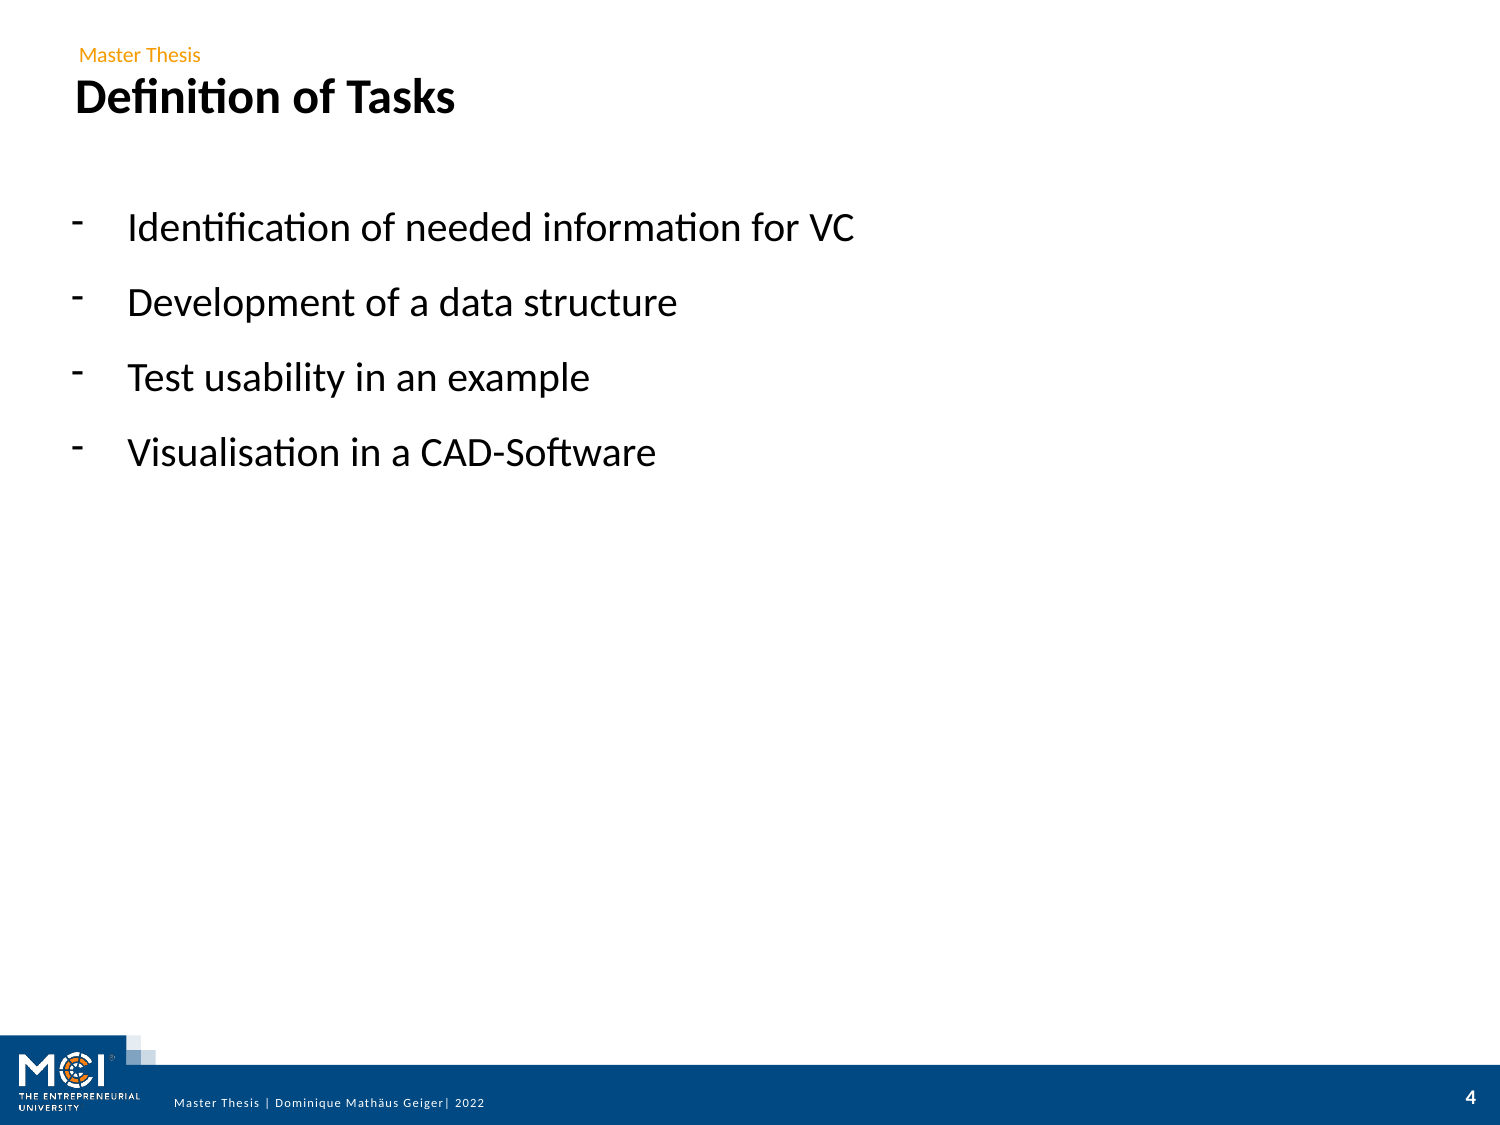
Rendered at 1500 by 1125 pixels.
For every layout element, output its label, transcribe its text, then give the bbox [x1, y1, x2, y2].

title Definition of Tasks [60, 55, 1452, 122]
picture [19, 1052, 140, 1111]
list Identification of needed information for VC Development of a data structure Test usability in an example Visualisation in a CAD-Software [56, 167, 1447, 1024]
